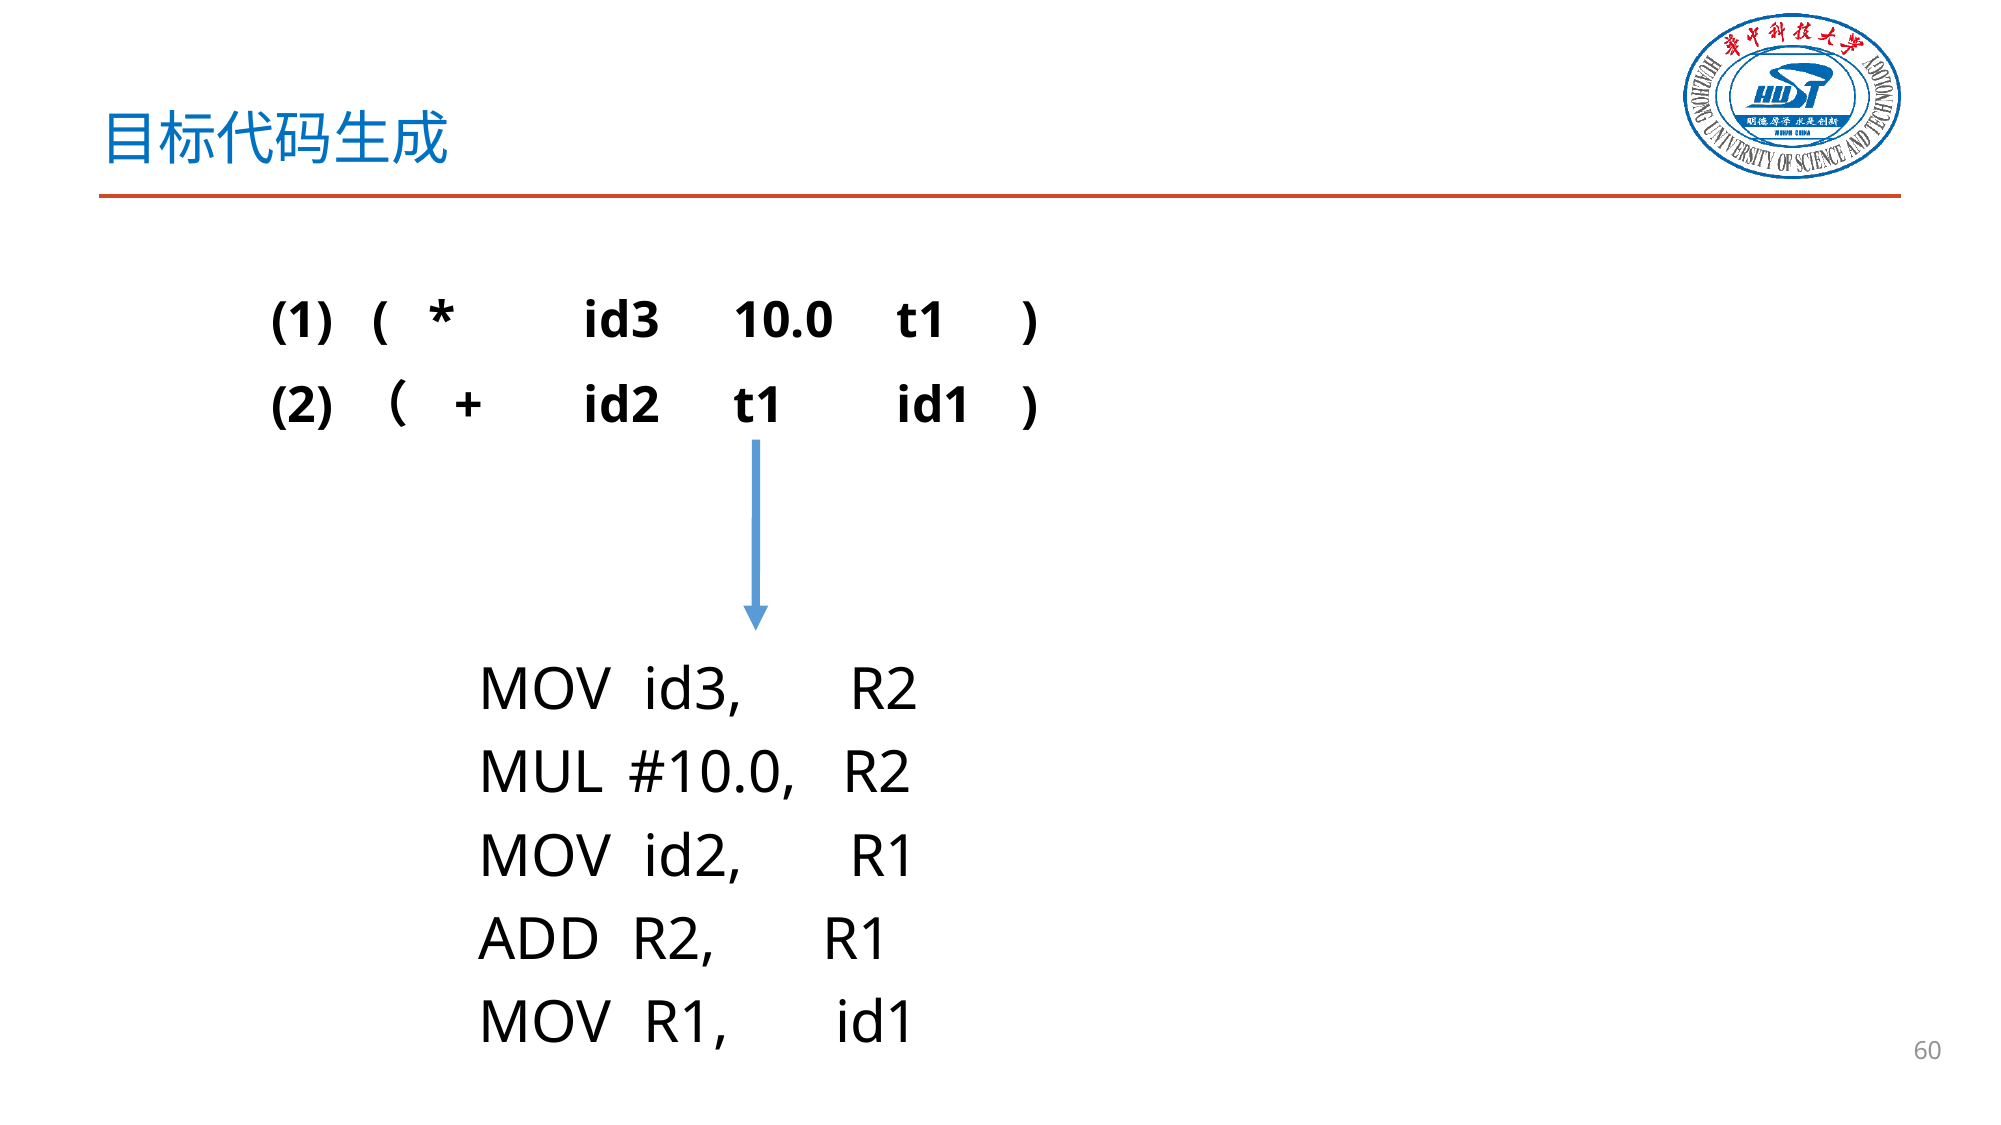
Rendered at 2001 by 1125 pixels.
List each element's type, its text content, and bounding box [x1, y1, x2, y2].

text_box MOV id3, R2 MUL #10.0, R2 MOV id2, R1 ADD R2, R1 MOV R1, id1 [463, 630, 1048, 1062]
text_box (1) ( * id3 10.0 t1 ) (2) （ + id2 t1 id1 ) [256, 279, 1256, 440]
title 目标代码生成 [85, 73, 1214, 179]
slide_number 60 [1373, 1036, 1957, 1097]
picture [1683, 13, 1901, 179]
